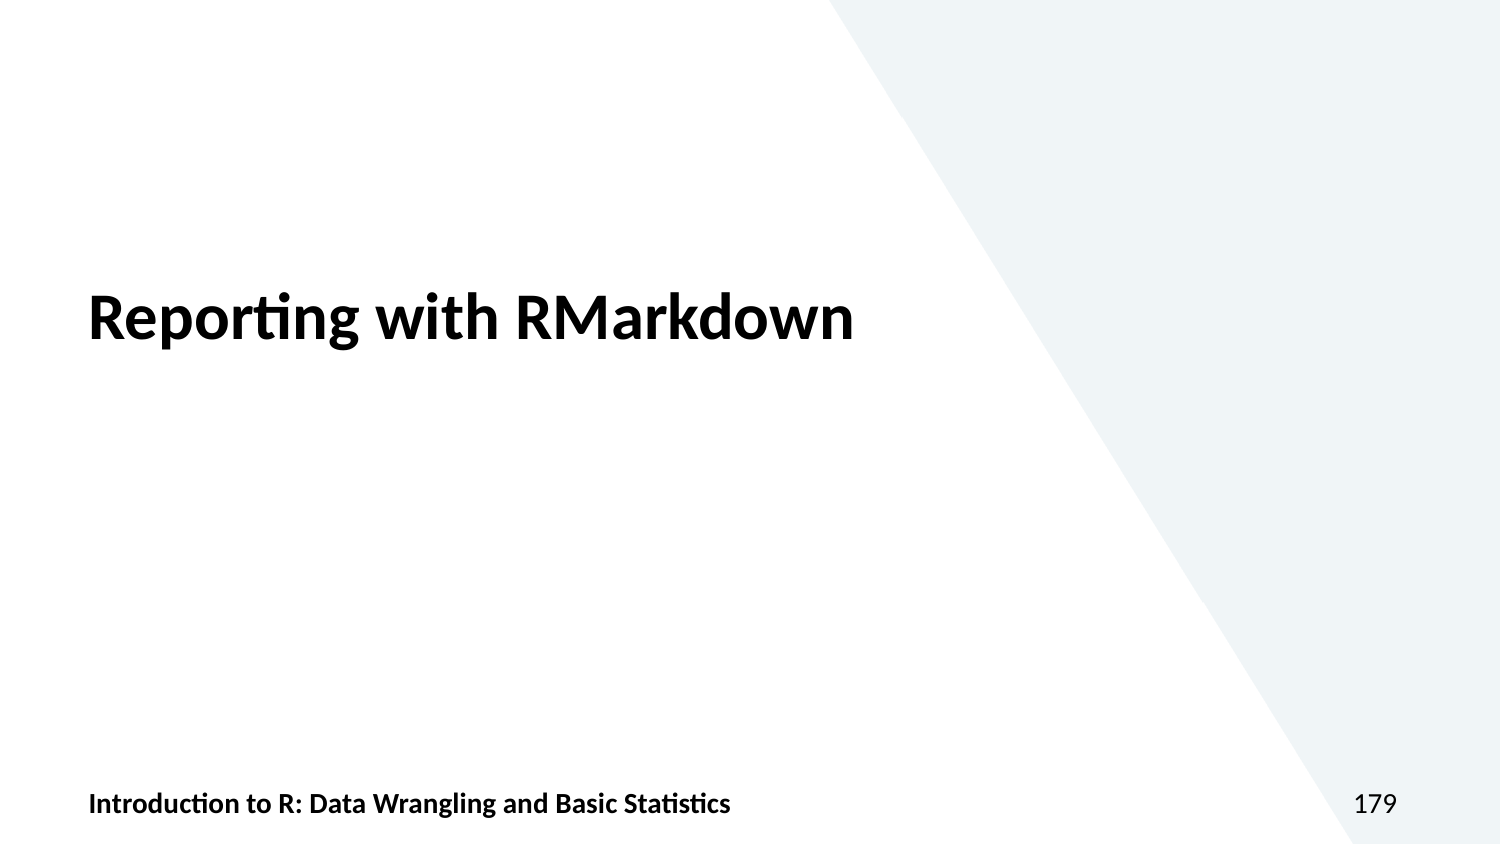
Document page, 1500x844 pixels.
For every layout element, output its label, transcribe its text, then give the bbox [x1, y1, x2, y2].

picture [0, 0, 1500, 844]
slide_number 179 [1239, 785, 1398, 819]
footer Introduction to R: Data Wrangling and Basic Statistics [88, 785, 1217, 819]
subtitle Reporting with RMarkdown [88, 269, 1398, 498]
